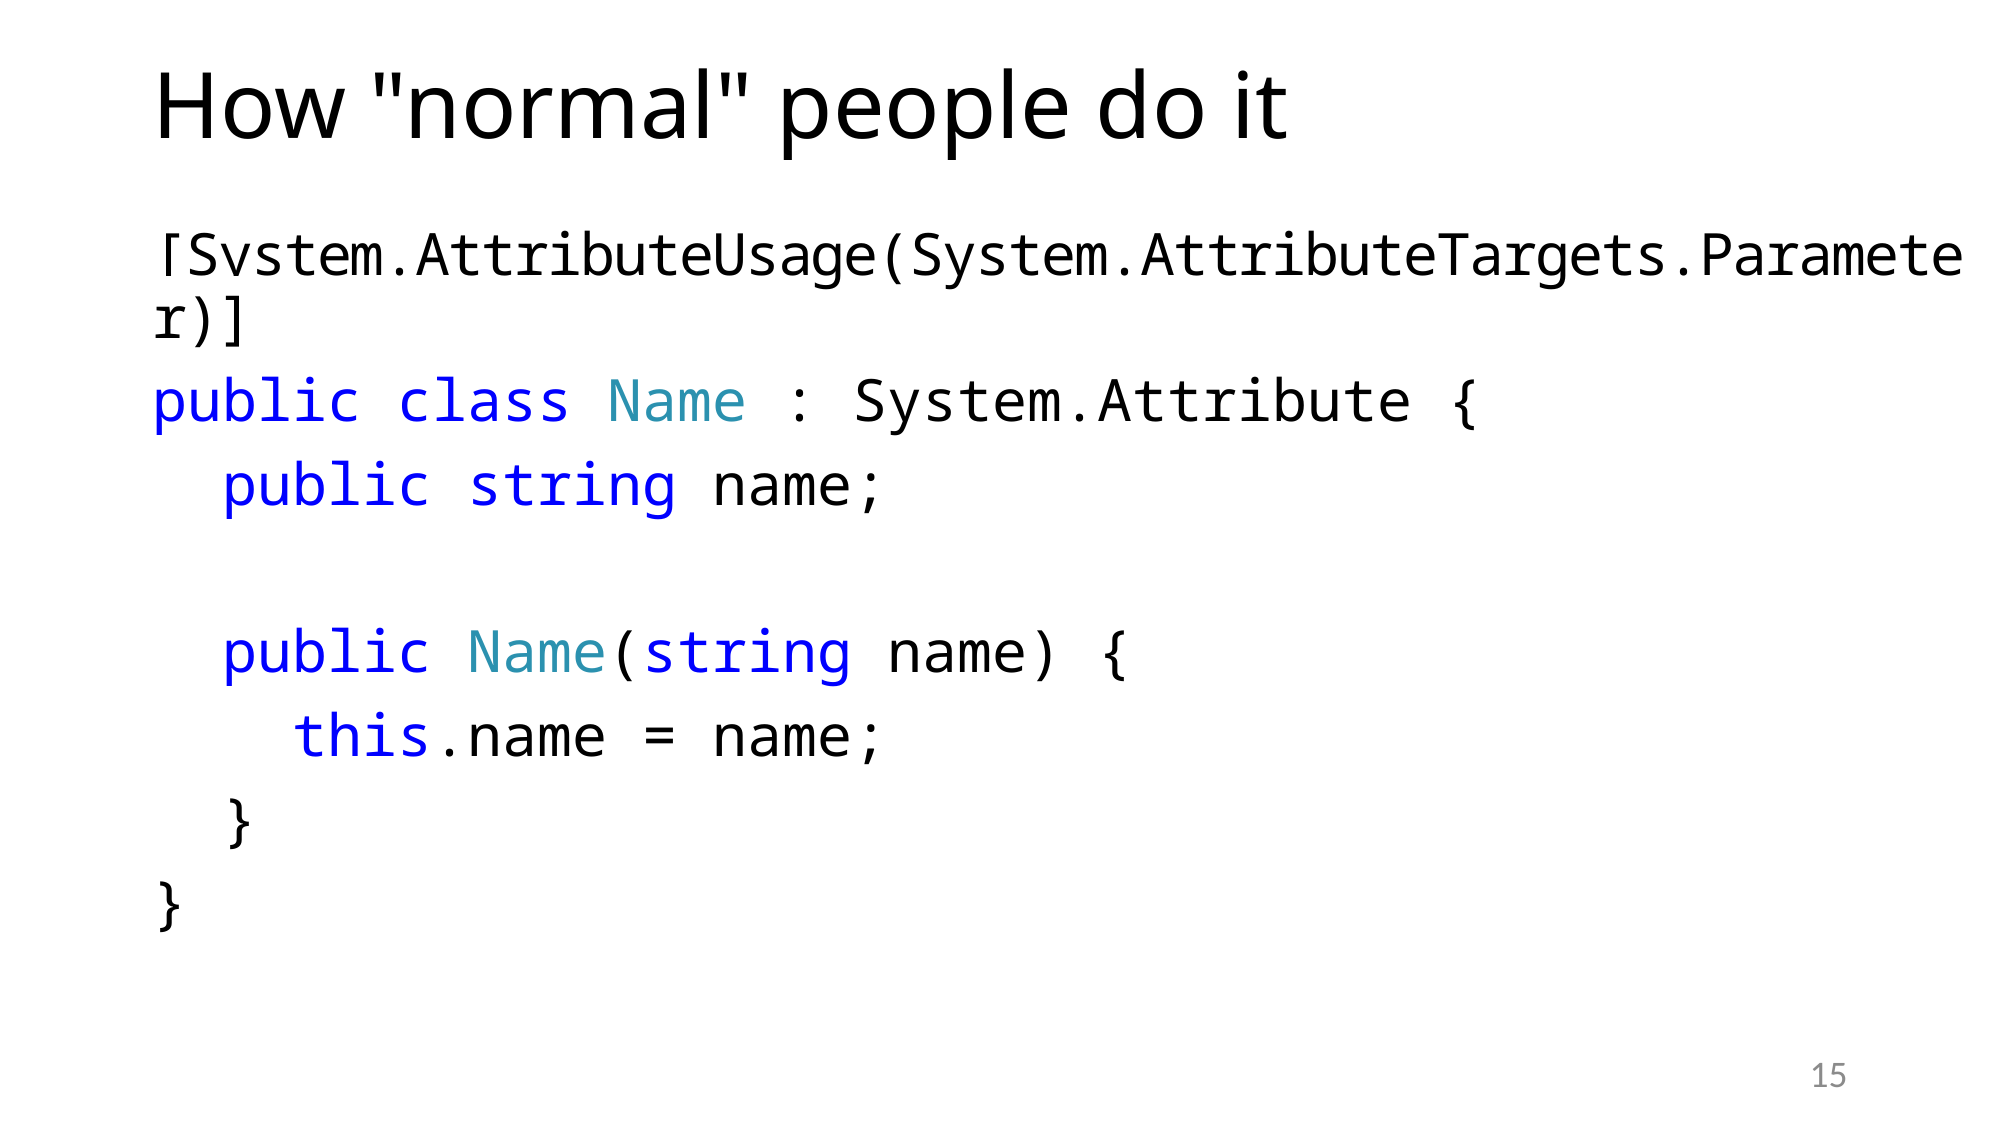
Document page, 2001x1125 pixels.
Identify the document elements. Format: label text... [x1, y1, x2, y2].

title How "normal" people do it [137, 0, 1863, 217]
list [System.AttributeUsage(System.AttributeTargets.Parameter)] public class Name : System.Attribute { public string name; public Name(string name) { this.name = name; } } [137, 217, 2000, 1043]
slide_number 15 [1412, 1042, 1863, 1103]
